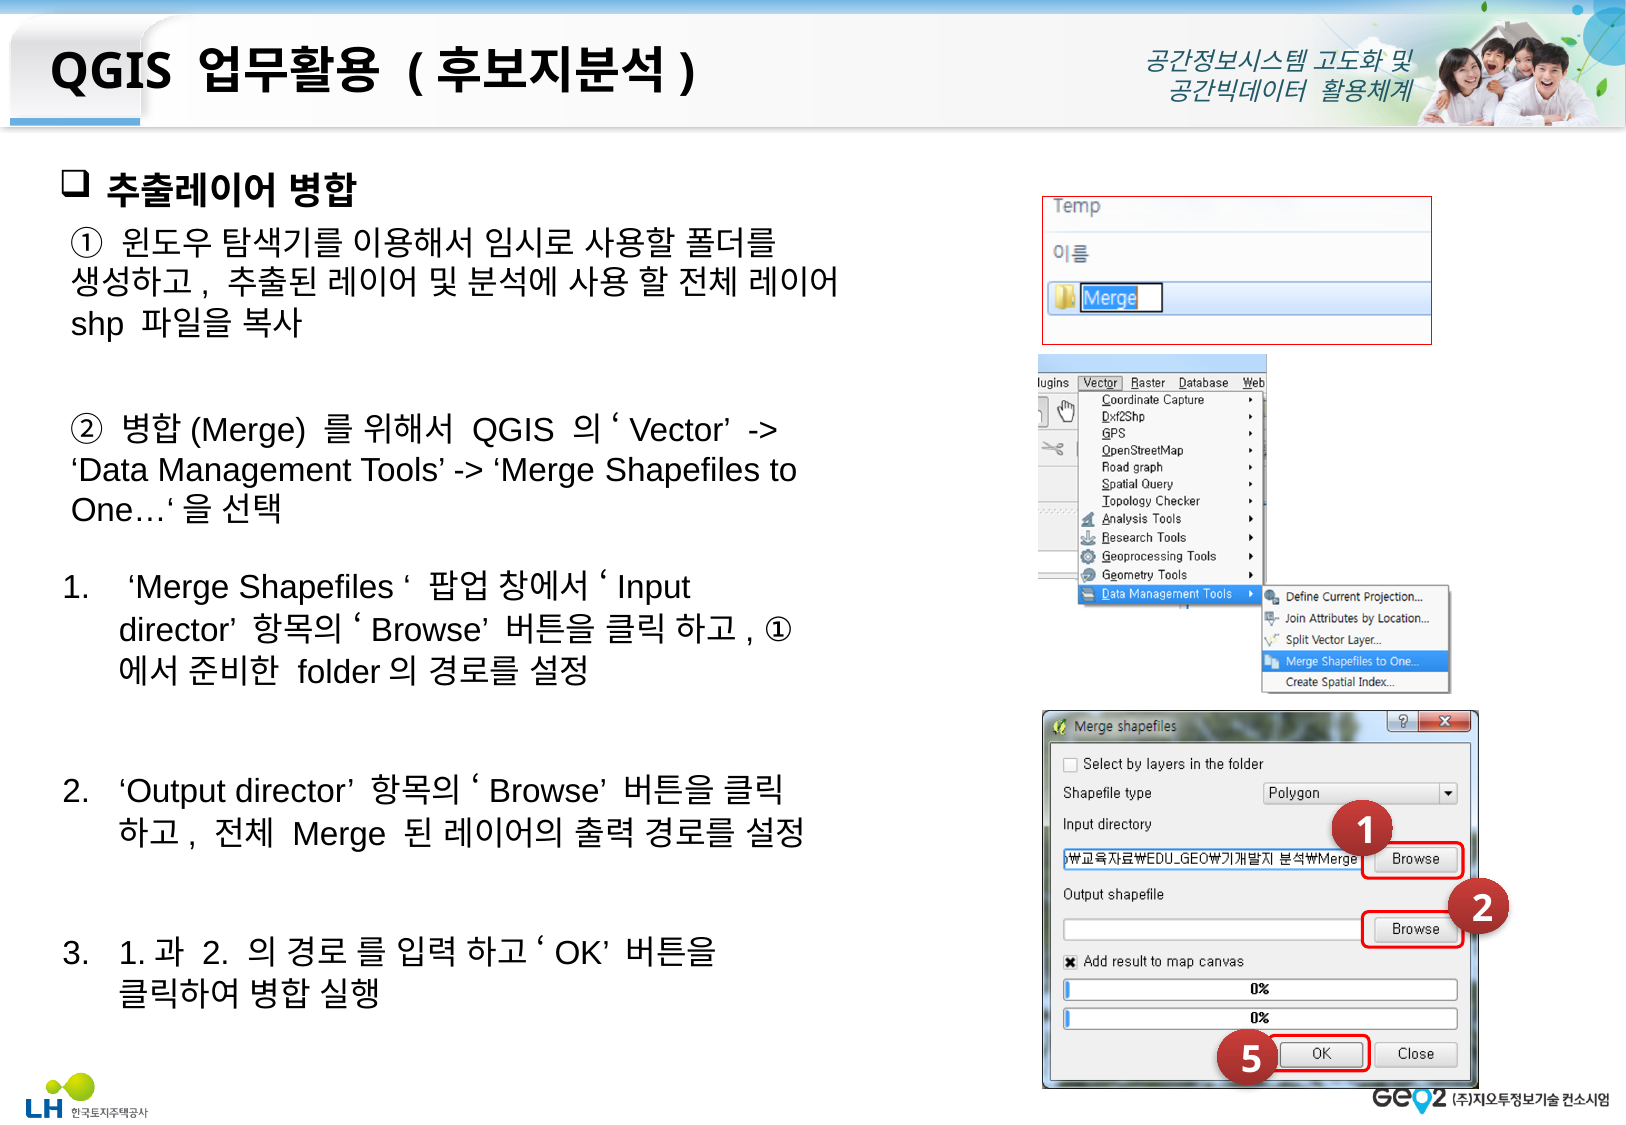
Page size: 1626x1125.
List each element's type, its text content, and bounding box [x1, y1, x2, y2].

text_box ① 윈도우 탐색기를 이용해서 임시로 사용할 폴더를 생성하고, 추출된 레이어 및 분석에 사용 할 전체 레이어shp 파일을 복사 [62, 221, 888, 342]
text_box 추출레이어 병합 [44, 159, 1533, 219]
picture [1284, 0, 1625, 126]
picture [1041, 195, 1433, 345]
picture [0, 1066, 175, 1124]
picture [1038, 354, 1457, 698]
text_box ② 병합(Merge) 를 위해서 QGIS 의 ‘Vector’ -> ‘Data Management Tools’ -> ‘Merge Shapefiles to One…‘을 선택 [62, 408, 813, 529]
text_box 2 [1484, 878, 1510, 934]
picture [0, 1, 199, 126]
text_box ‘Merge Shapefiles ‘ 팝업 창에서 ‘Input director’ 항목의 ‘Browse’ 버튼을 클릭 하고, ① 에서 준비한 folder의 경로를 설정 ‘Output director’ 항목의 ‘Browse’ 버튼을 클릭 하고, 전체 Merge 된 레이어의 출력 경로를 설정 1.과 2. 의 경로 를 입력 하고 ‘OK’ 버튼을 클릭하여 병합 실행 [62, 562, 813, 1014]
picture [1041, 710, 1612, 1116]
